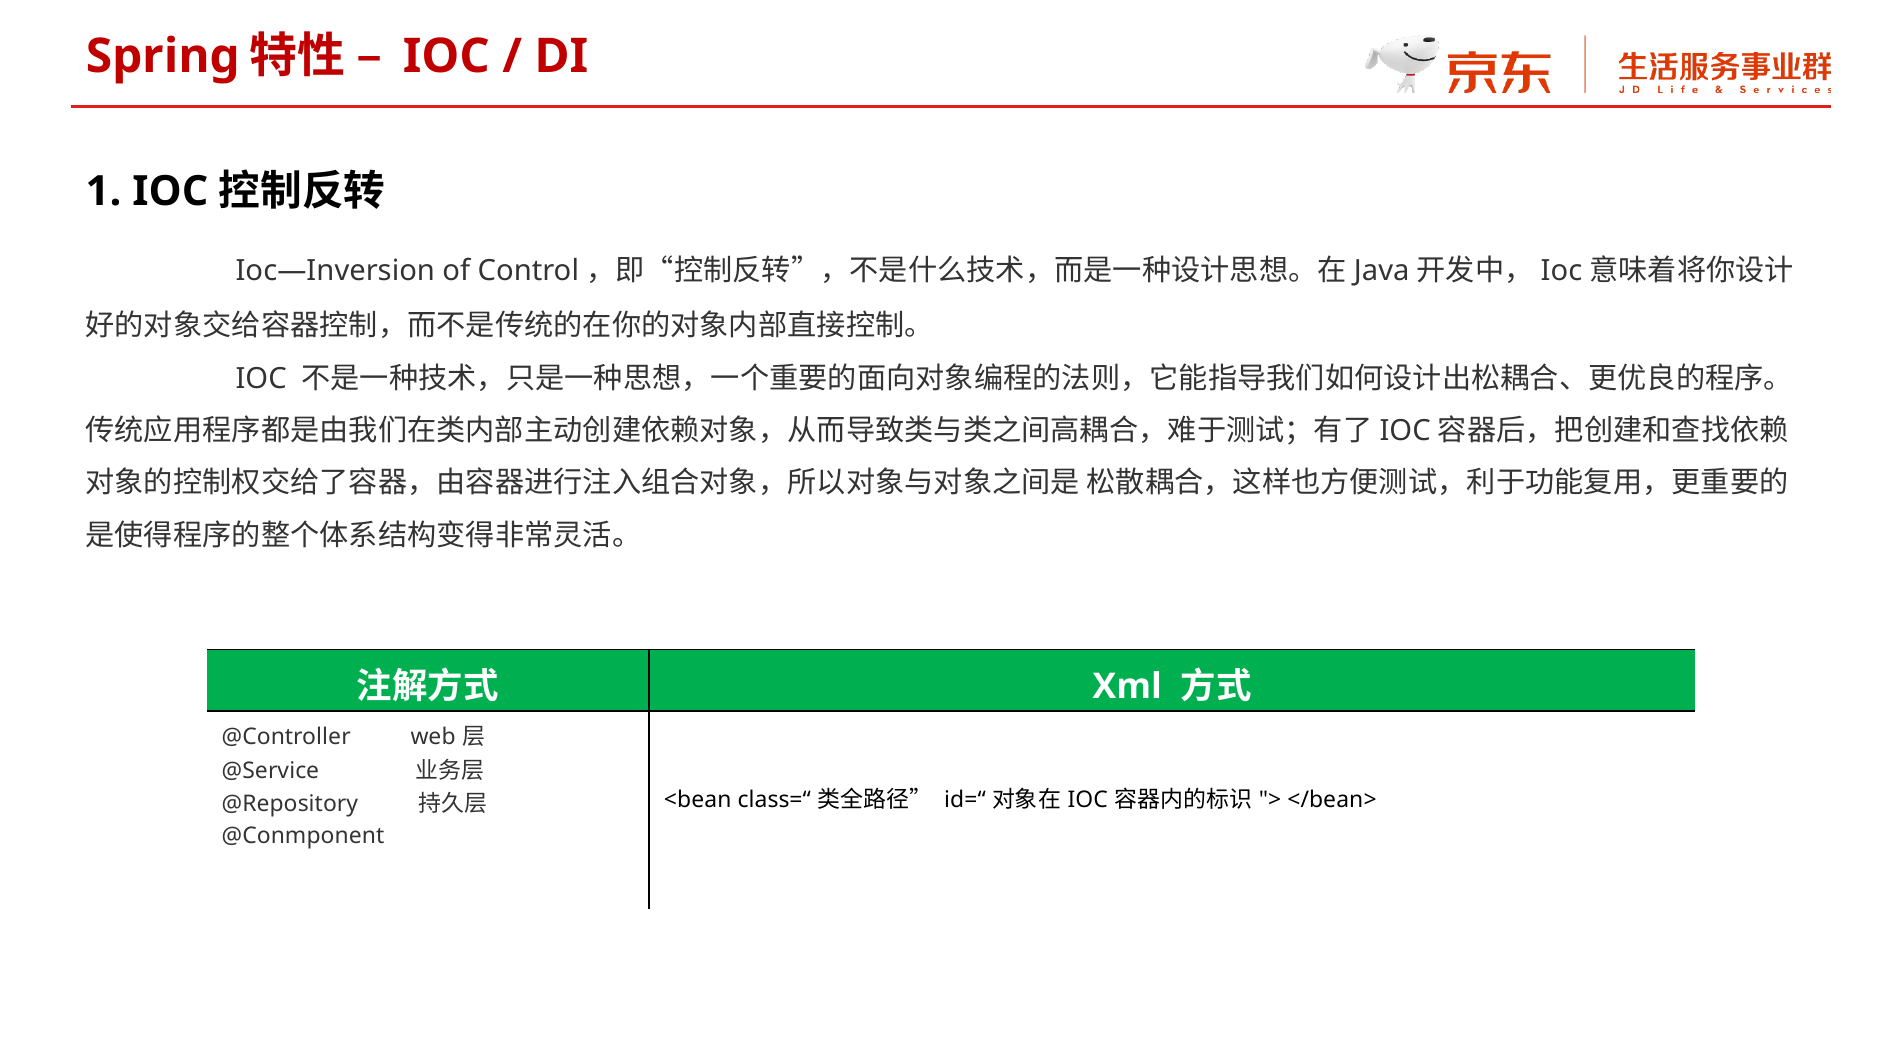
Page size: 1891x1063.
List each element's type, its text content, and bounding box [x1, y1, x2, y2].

list Spring特性 – IOC / DI [70, 23, 652, 130]
picture [1365, 35, 1831, 93]
table_cell @Controller web层 @Service 业务层 @Repository 持久层 @Conmponent [207, 712, 648, 909]
text_box 1. IOC控制反转 Ioc—Inversion of Control，即“控制反转”，不是什么技术，而是一种设计思想。在Java开发中，Ioc意味着将你设计好的对象交给容器控制，而不是传统的在你的对象内部直接控制。 IOC 不是一种技术，只是一种思想，一个重要的面向对象编程的法则，它能指导我们如何设计出松耦合、更优良的程序。传统应用程序都是由我们在类内部主动创建依赖对象，从而导致类与类之间高耦合，难于测试；有了IOC容器后，把创建和查找依赖对象的控制权交给了容器，由容器进行注入组合对象，所以对象与对象之间是 松散耦合，这样也方便测试，利于功能复用，更重要的是使得程序的整个体系结构变得非常灵活。 [70, 156, 1831, 609]
table_cell <bean class=“类全路径” id=“对象在IOC容器内的标识"> </bean> [650, 712, 1695, 909]
table_header 注解方式 [207, 650, 648, 710]
table_header Xml 方式 [650, 650, 1695, 710]
